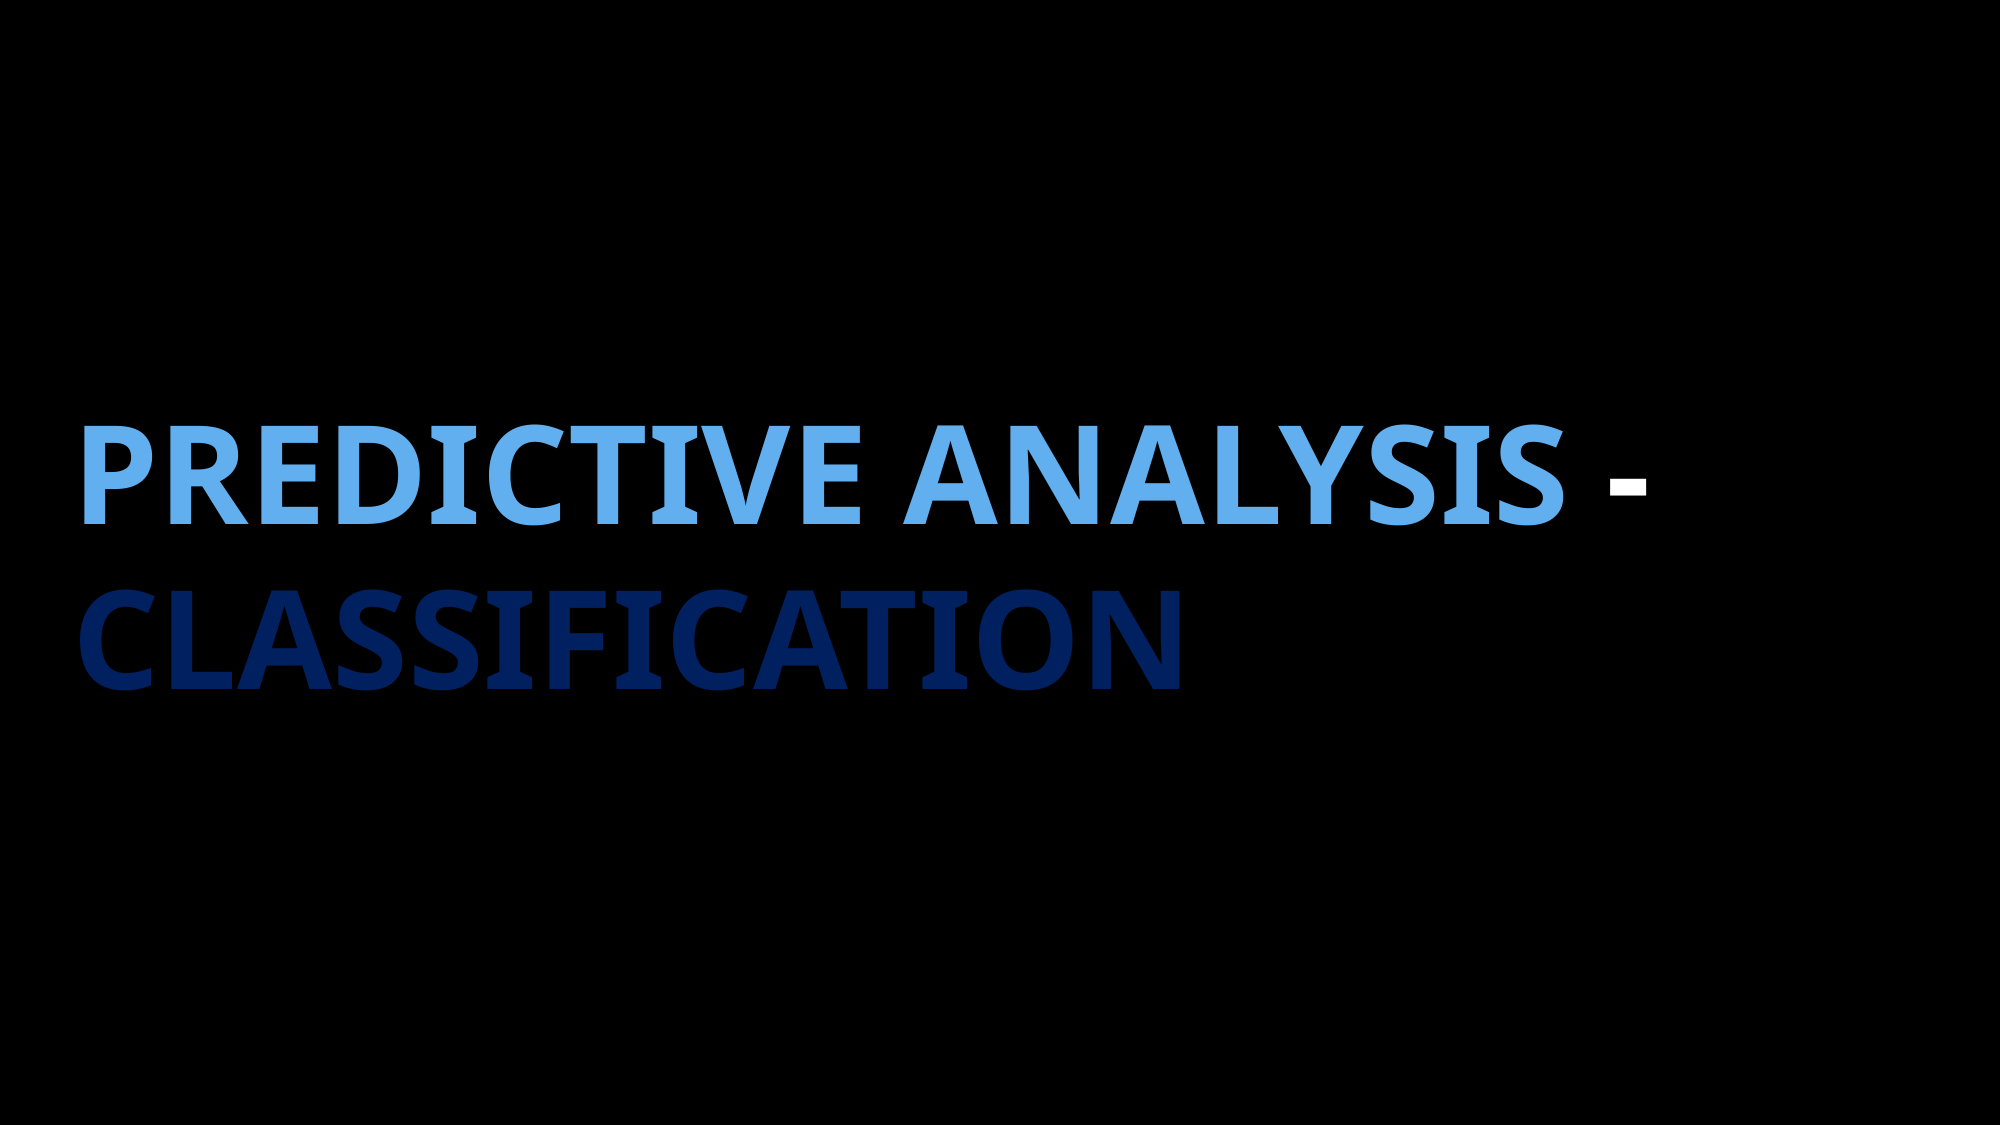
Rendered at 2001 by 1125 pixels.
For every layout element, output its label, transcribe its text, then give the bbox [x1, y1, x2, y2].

title PREDICTIVE ANALYSIS - CLASSIFICATION [66, 376, 1935, 717]
